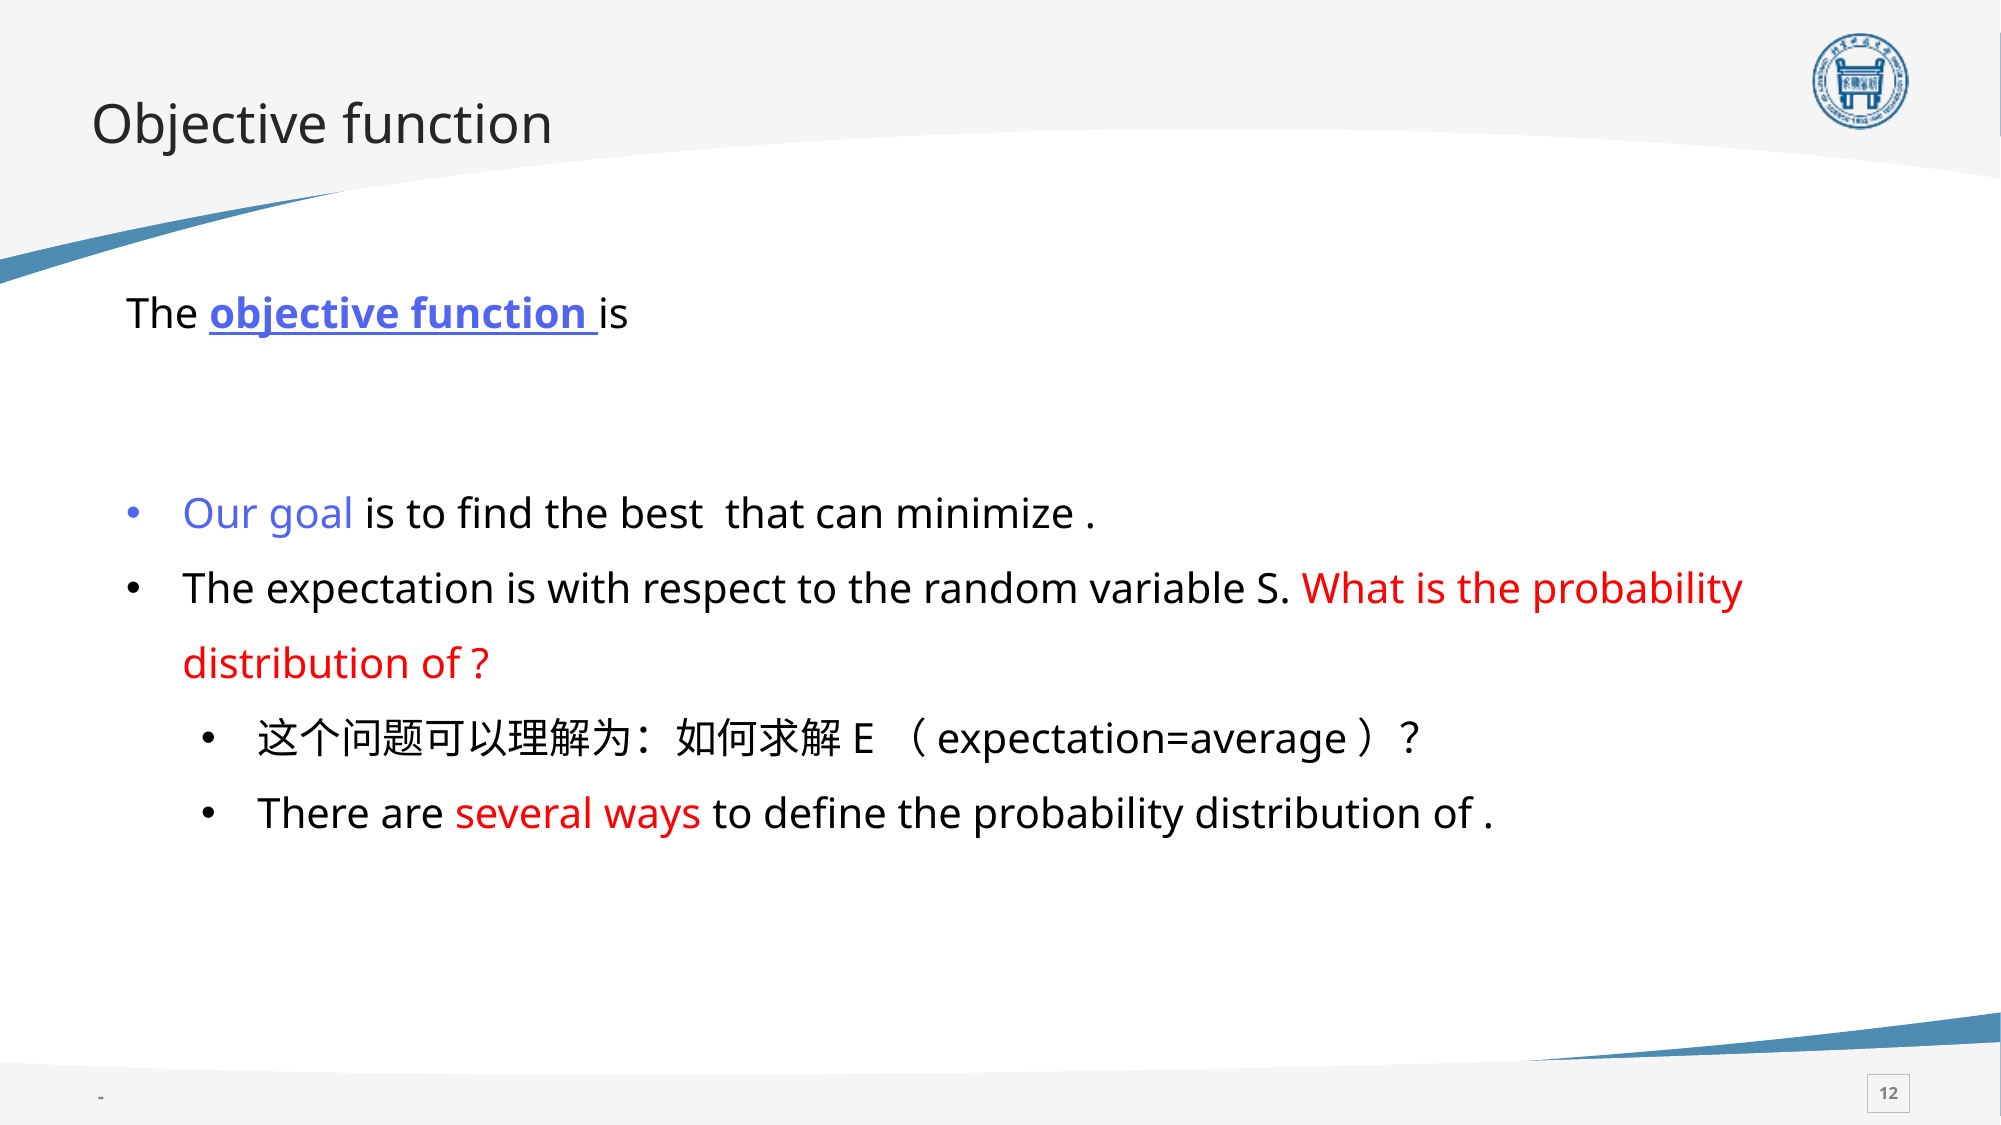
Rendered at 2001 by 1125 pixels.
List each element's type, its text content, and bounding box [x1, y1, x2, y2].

title Objective function [79, 57, 824, 146]
picture [1812, 33, 1909, 130]
